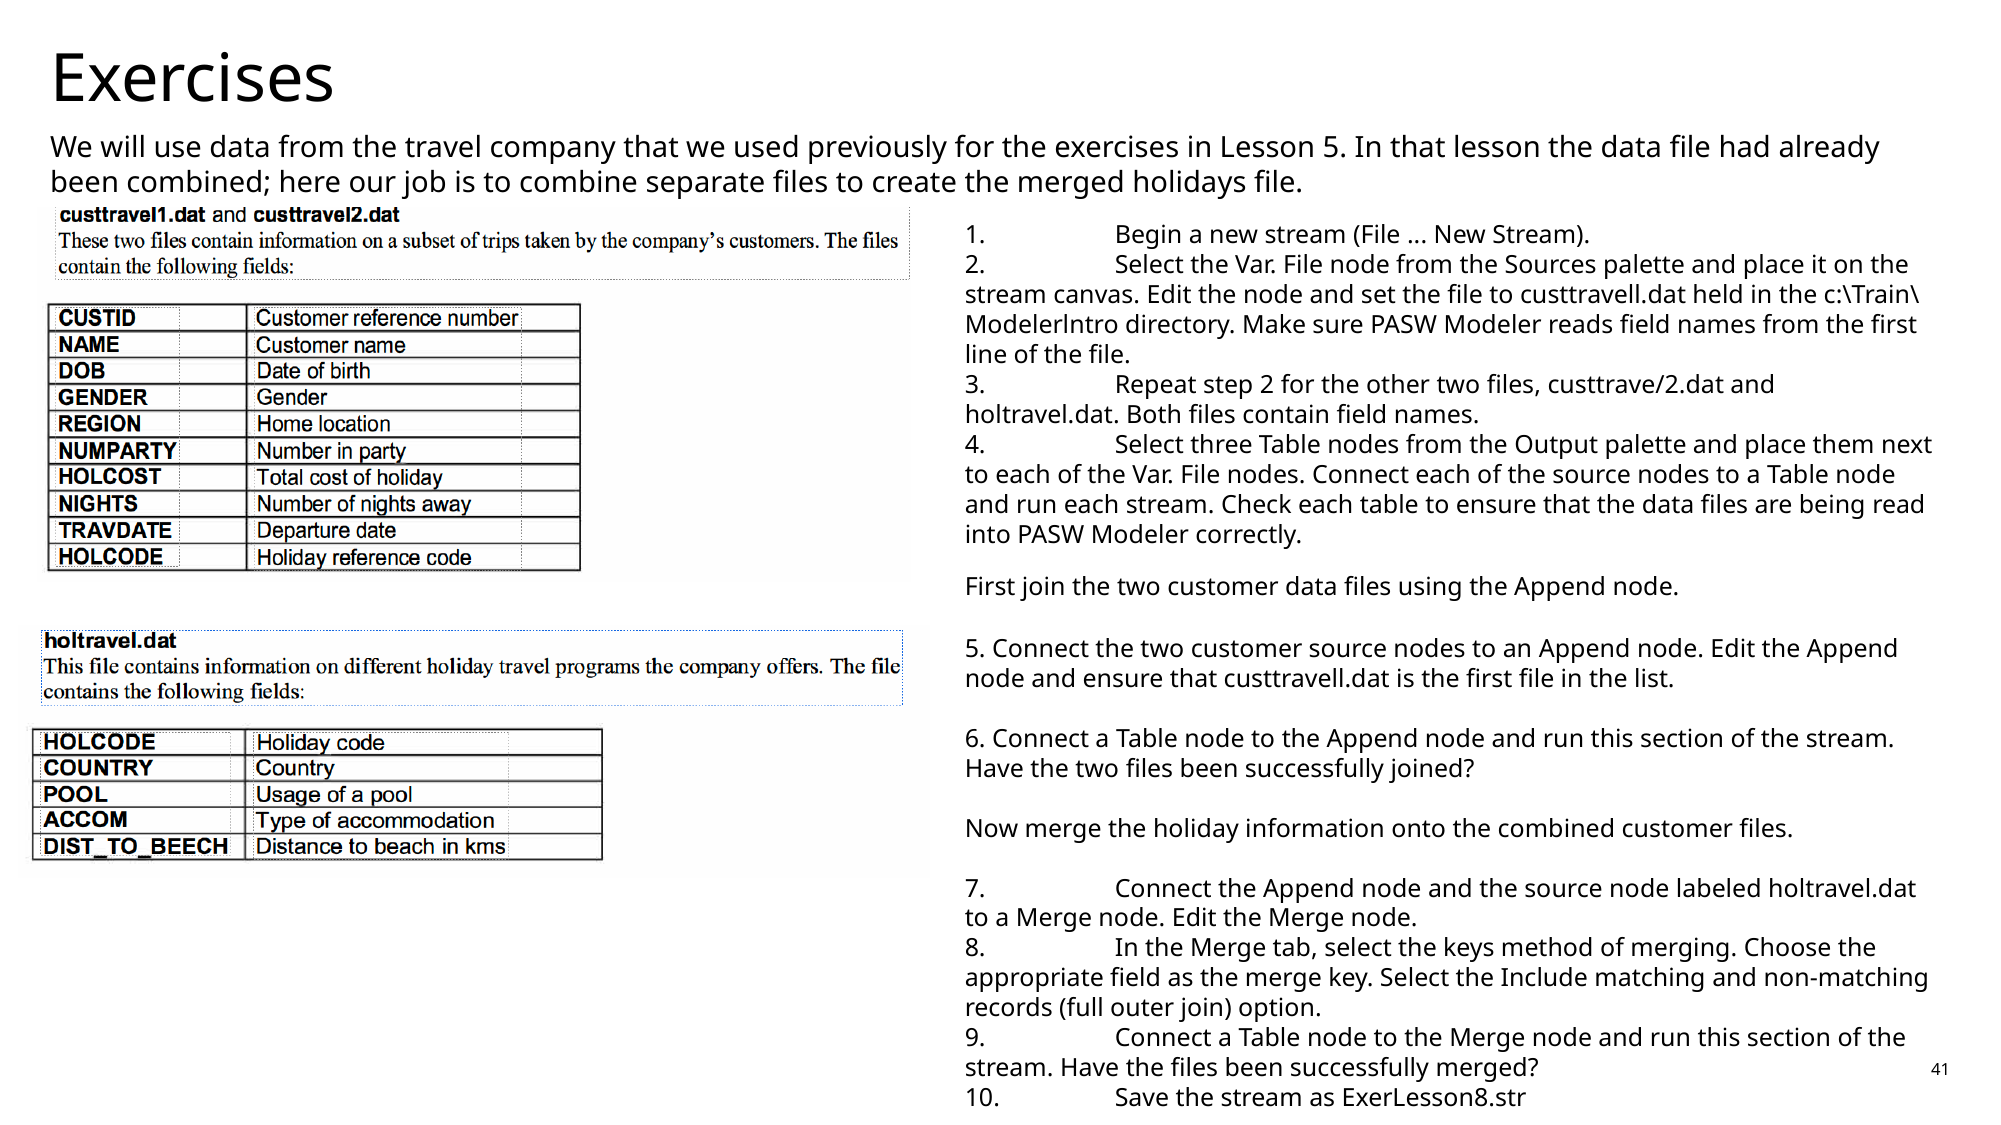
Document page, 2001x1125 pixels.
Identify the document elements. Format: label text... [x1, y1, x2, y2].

text_box 5. Connect the two customer source nodes to an Append node. Edit the Append node and ensure that custtravell.dat is the first file in the list. 6. Connect a Table node to the Append node and run this section of the stream. Have the two files been successfully joined? Now merge the holiday information onto the combined customer files. 7. Connect the Append node and the source node labeled holtravel.dat to a Merge node. Edit the Merge node. 8. In the Merge tab, select the keys method of merging. Choose the appropriate field as the merge key. Select the Include matching and non-matching records (full outer join) option. 9. Connect a Table node to the Merge node and run this section of the stream. Have the files been successfully merged? 10. Save the stream as ExerLesson8.str [950, 625, 1950, 1119]
picture [37, 207, 911, 583]
list We will use data from the travel company that we used previously for the exercises in Lesson 5. In that lesson the data file had already been combined; here our job is to combine separate files to create the merged holidays file. [50, 128, 1950, 288]
text_box 1. Begin a new stream (File ... New Stream). 2. Select the Var. File node from the Sources palette and place it on the stream canvas. Edit the node and set the file to custtravell.dat held in the c:\Train\Modelerlntro directory. Make sure PASW Modeler reads field names from the first line of the file. 3. Repeat step 2 for the other two files, custtrave/2.dat and holtravel.dat. Both files contain field names. 4. Select three Table nodes from the Output palette and place them next to each of the Var. File nodes. Connect each of the source nodes to a Table node and run each stream. Check each table to ensure that the data files are being read into PASW Modeler correctly. [950, 211, 1950, 556]
text_box First join the two customer data files using the Append node. [950, 563, 1950, 608]
picture [18, 624, 930, 879]
title Exercises [50, 43, 1950, 128]
